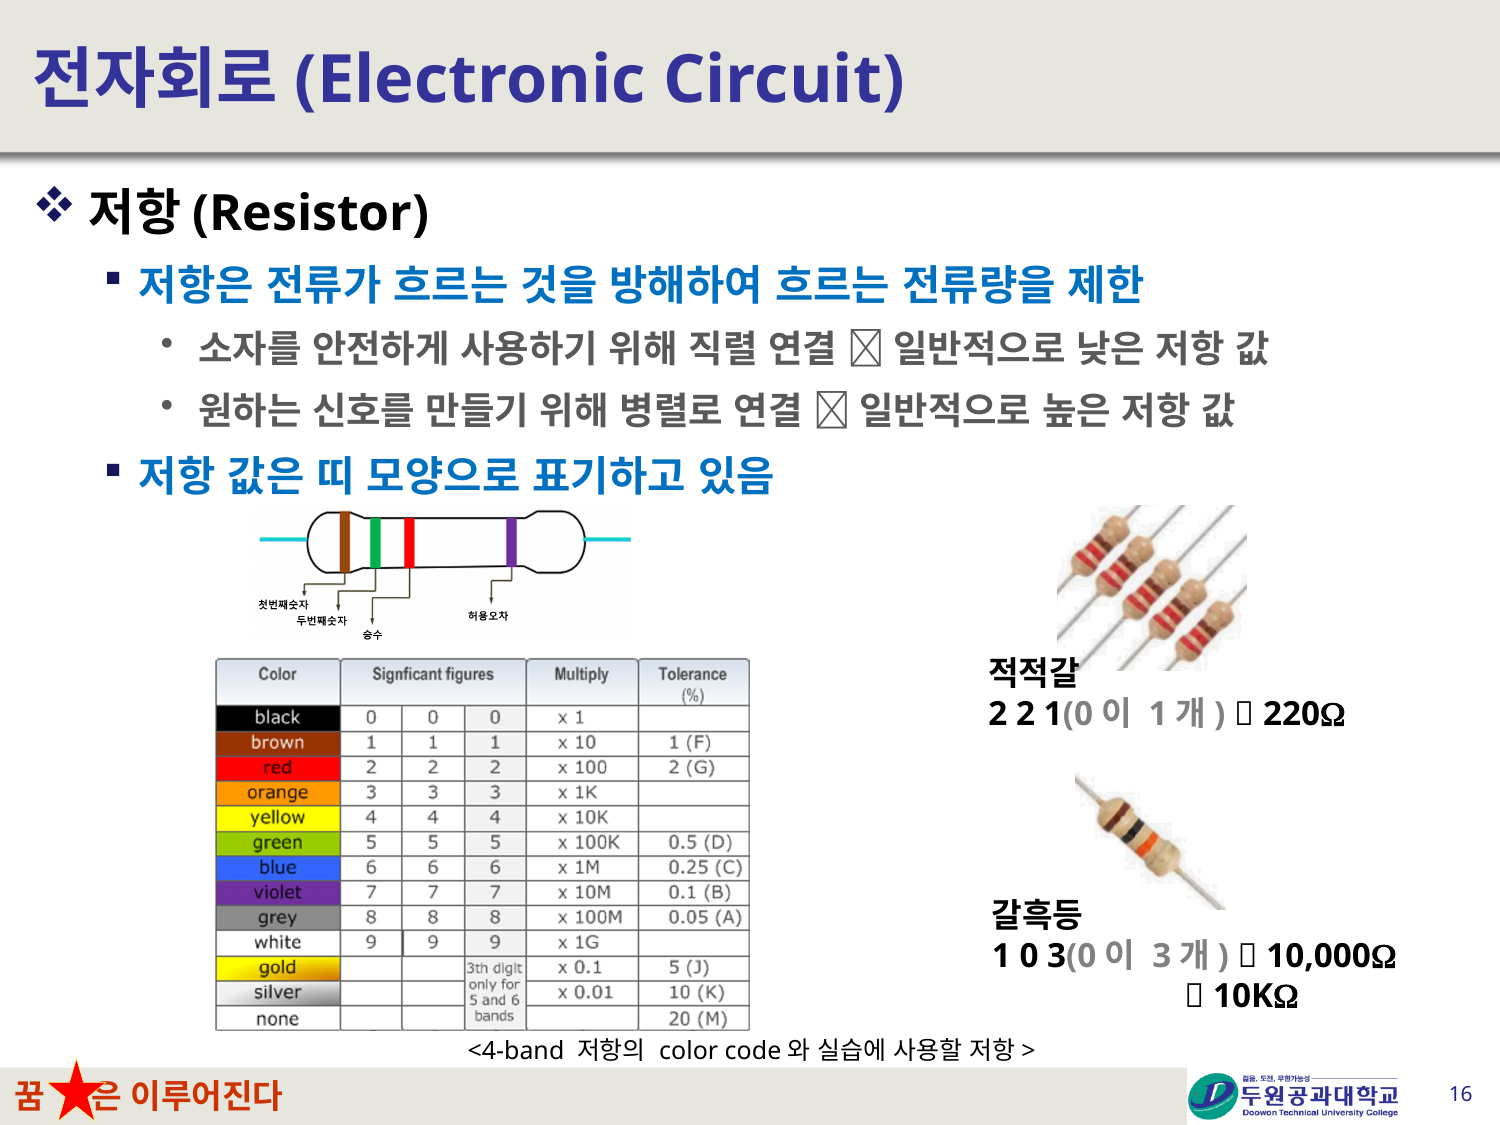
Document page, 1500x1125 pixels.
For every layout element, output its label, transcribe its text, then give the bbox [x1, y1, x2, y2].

text_box <4-band 저항의 color code와 실습에 사용할 저항> [452, 1026, 1051, 1072]
picture [1056, 504, 1247, 672]
picture [0, 0, 1500, 173]
text_box 갈흑등 1 0 3(0이 3개)  10,000  10K [977, 886, 1421, 1022]
picture [253, 508, 633, 641]
picture [214, 656, 750, 1031]
list 저항(Resistor) 저항은 전류가 흐르는 것을 방해하여 흐르는 전류량을 제한 소자를 안전하게 사용하기 위해 직렬 연결  일반적으로 낮은 저항 값 원하는 신호를 만들기 위해 병렬로 연결  일반적으로 높은 저항 값 저항 값은 띠 모양으로 표기하고 있음 [17, 160, 1487, 1067]
text_box 적적갈 2 2 1(0이 1개)  220 [973, 645, 1361, 740]
picture [100, 1085, 113, 1090]
title 전자회로(Electronic Circuit) [17, 8, 1483, 142]
picture [0, 1066, 1400, 1125]
picture [1074, 772, 1226, 910]
slide_number 16 [1399, 1071, 1488, 1119]
